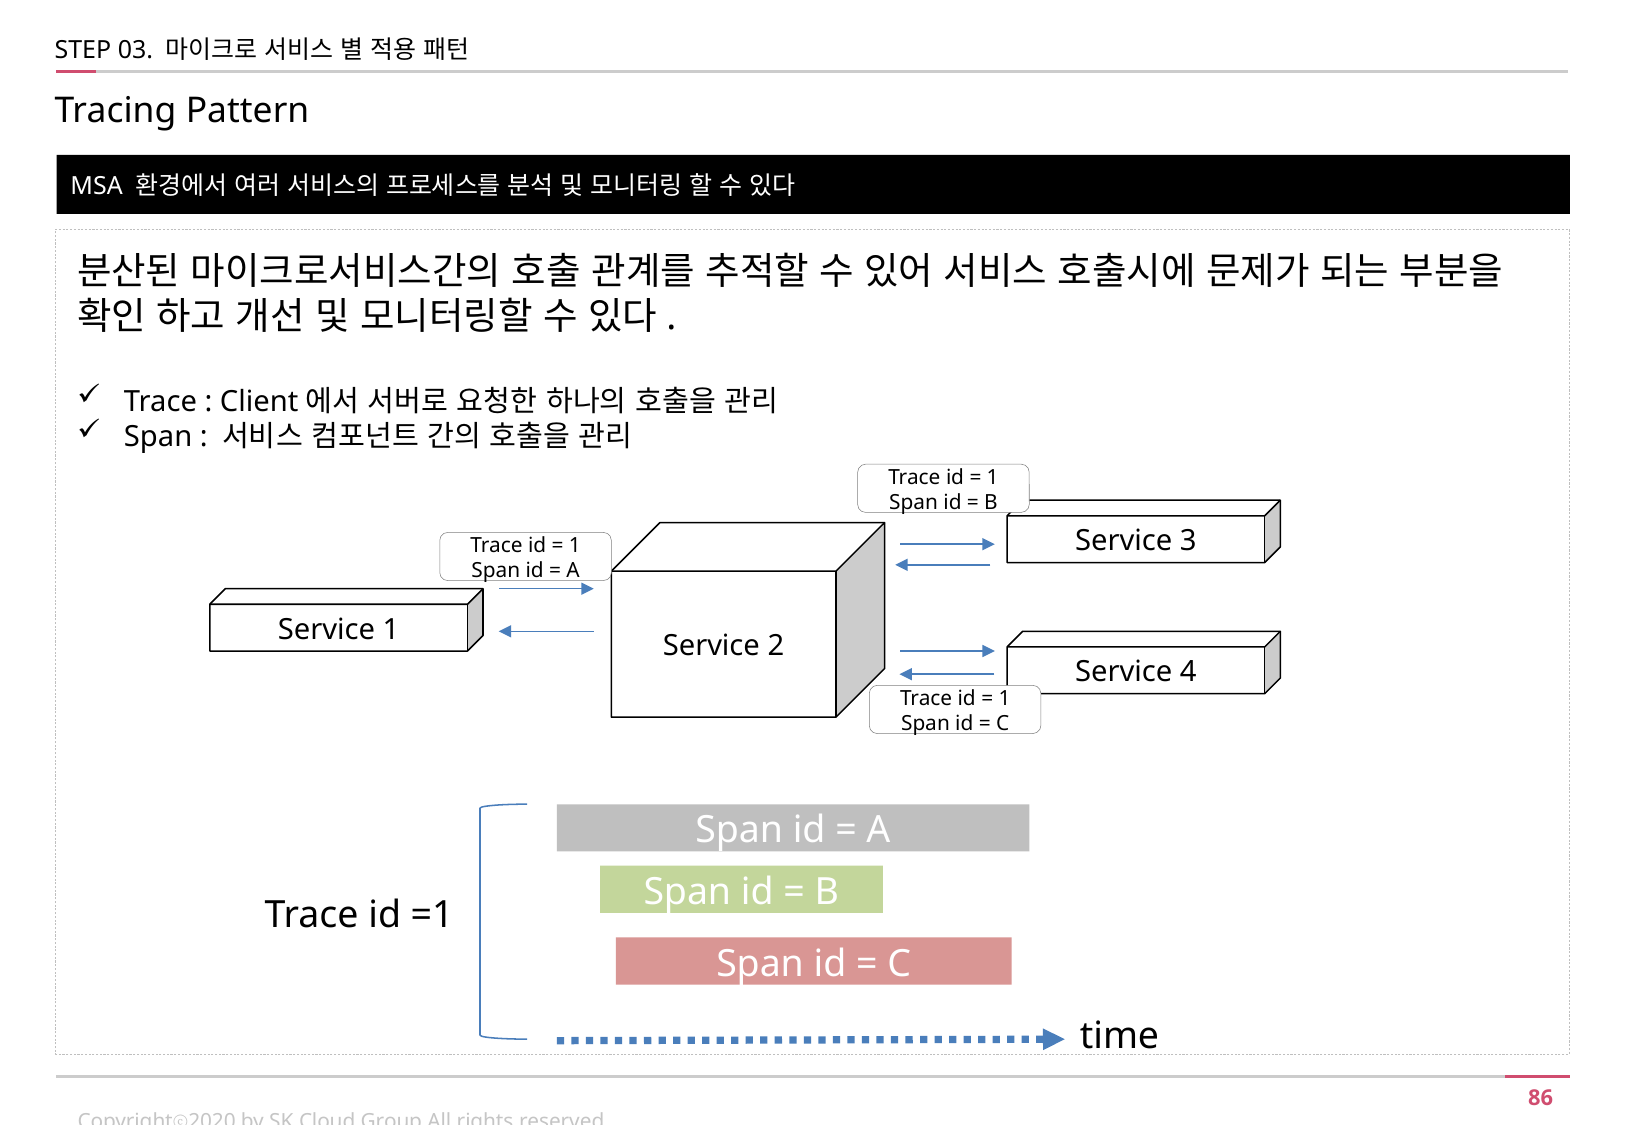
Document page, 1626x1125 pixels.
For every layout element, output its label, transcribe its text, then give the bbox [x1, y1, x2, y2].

text_box 분산된 마이크로서비스간의 호출 관계를 추적할 수 있어 서비스 호출시에 문제가 되는 부분을 확인 하고 개선 및 모니터링할 수 있다. Trace : Client에서 서버로 요청한 하나의 호출을 관리 Span : 서비스 컴포넌트 간의 호출을 관리 [62, 239, 1575, 460]
list STEP 03. 마이크로 서비스 별 적용 패턴 [40, 33, 937, 80]
list MSA 환경에서 여러 서비스의 프로세스를 분석 및 모니터링 할 수 있다 [56, 154, 1570, 214]
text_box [249, 804, 1243, 1065]
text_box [209, 463, 1281, 734]
footer Copyrightⓒ2020 by SK Cloud Group All rights reserved. [62, 1095, 919, 1125]
list Tracing Pattern [40, 79, 1569, 144]
